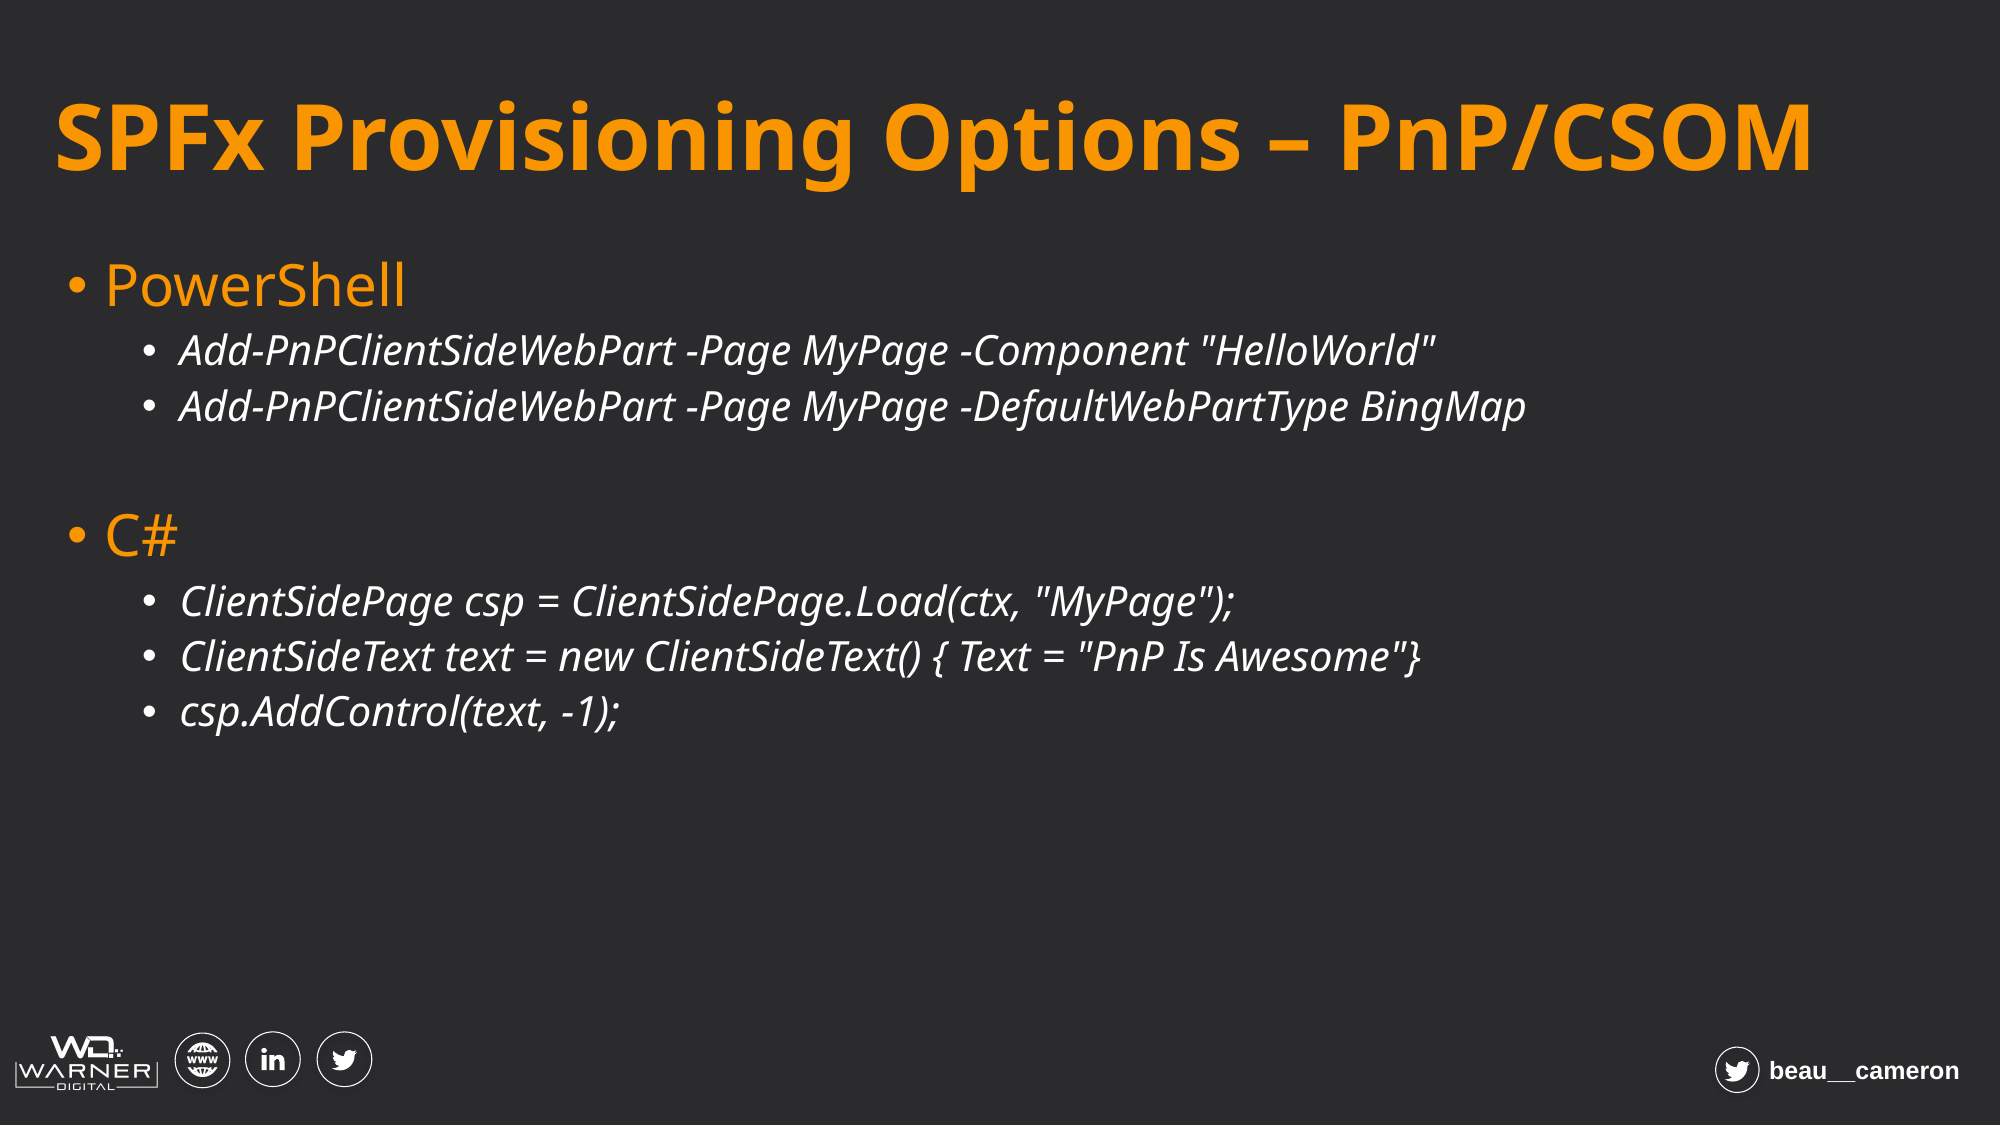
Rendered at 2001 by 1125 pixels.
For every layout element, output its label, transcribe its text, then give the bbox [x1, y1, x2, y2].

text_box SPFx Provisioning Options – PnP/CSOM [39, 31, 1846, 250]
picture [7, 1036, 175, 1094]
picture [187, 1042, 218, 1078]
text_box PowerShell Add-PnPClientSideWebPart -Page MyPage -Component "HelloWorld" Add-PnPClientSideWebPart -Page MyPage -DefaultWebPartType BingMap C# ClientSidePage csp = ClientSidePage.Load(ctx, "MyPage"); ClientSideText text = new ClientSideText() { Text = "PnP Is Awesome"} csp.AddControl(text, -1); [52, 249, 1961, 1033]
